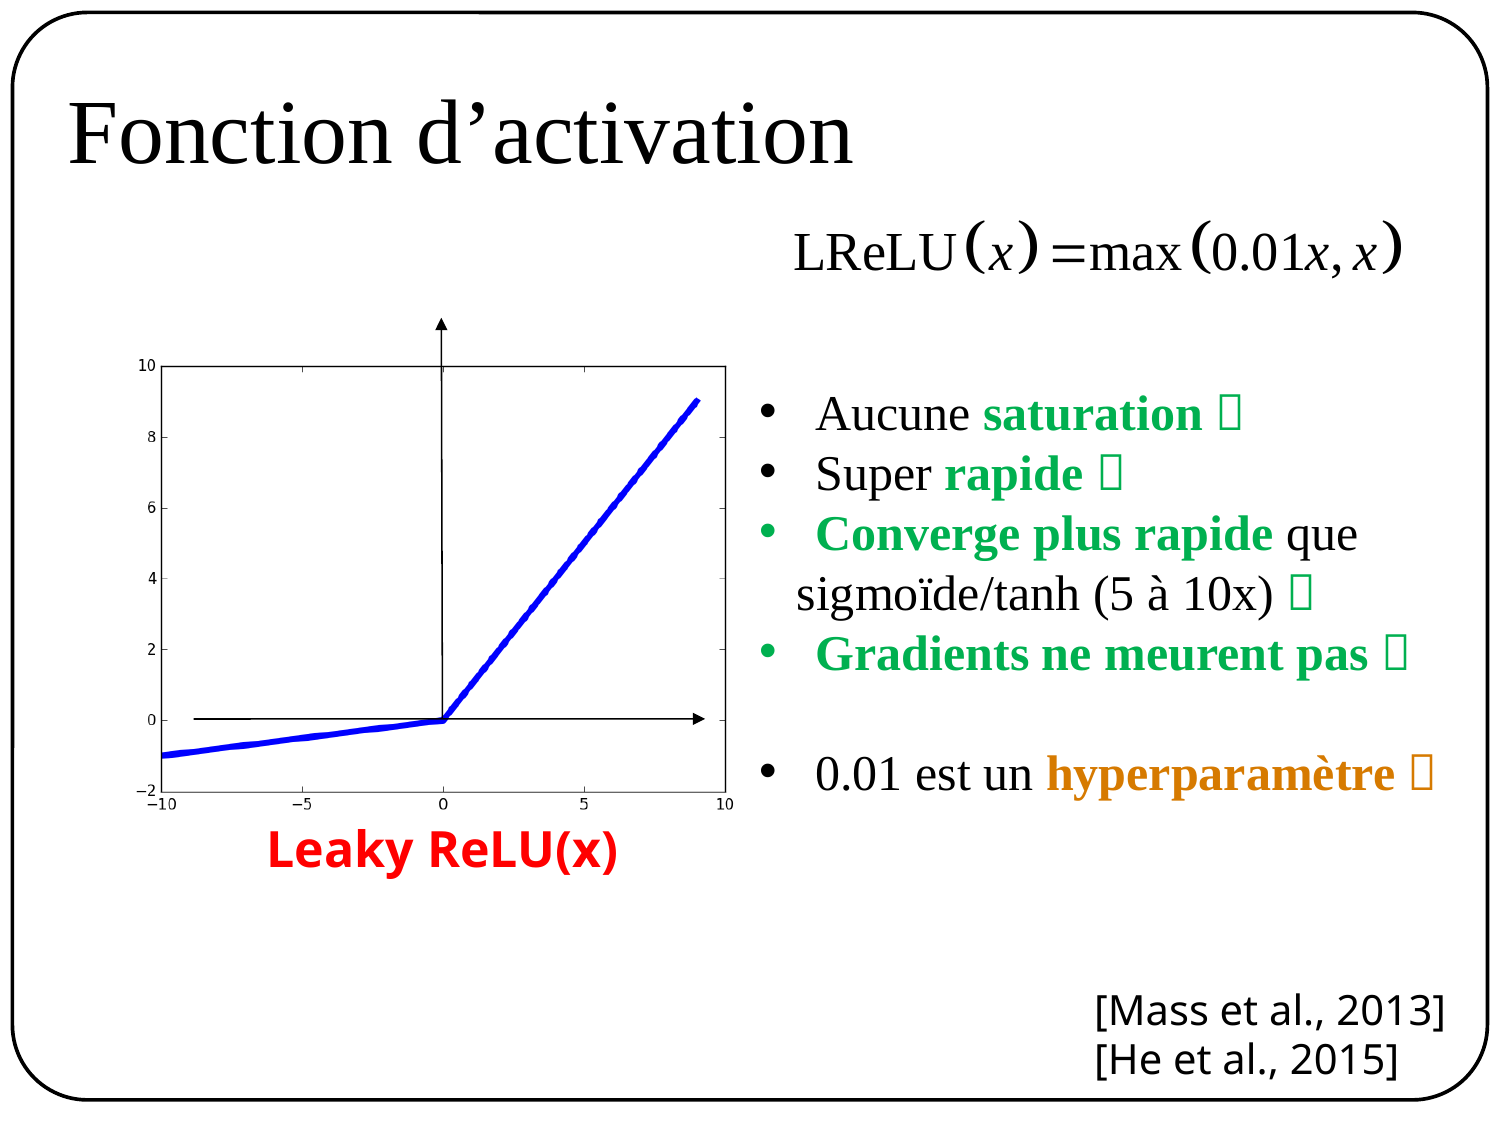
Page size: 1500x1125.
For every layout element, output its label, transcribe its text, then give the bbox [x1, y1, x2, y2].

picture [70, 313, 797, 845]
text_box Fonction d’activation [52, 33, 1328, 221]
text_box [193, 317, 706, 720]
text_box [Mass et al., 2013] [He et al., 2015] [1079, 975, 1500, 1091]
picture [785, 210, 1407, 303]
text_box Leaky ReLU(x) [251, 853, 634, 886]
text_box Aucune saturation  Super rapide  Converge plus rapide que sigmoïde/tanh (5 à 10x)  Gradients ne meurent pas  0.01 est un hyperparamètre  [744, 372, 1453, 928]
